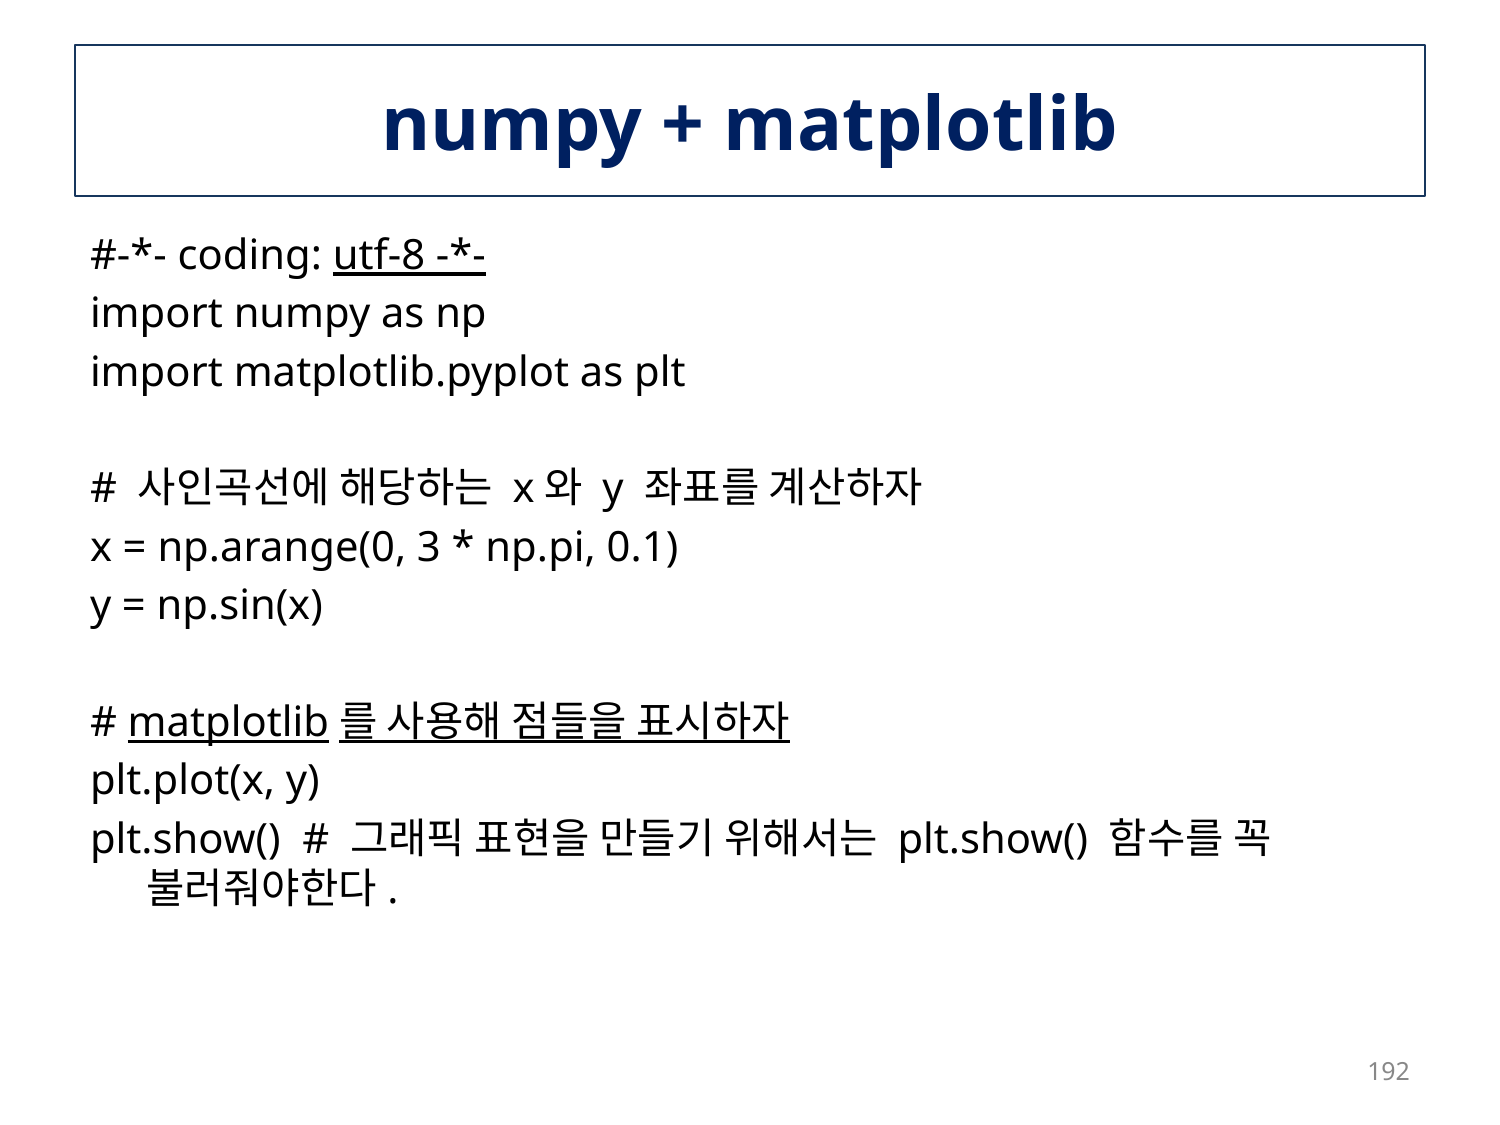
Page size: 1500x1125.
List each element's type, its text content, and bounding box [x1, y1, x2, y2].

title numpy + matplotlib [74, 44, 1426, 197]
slide_number 192 [1074, 1042, 1425, 1103]
list #-*- coding: utf-8 -*- import numpy as np import matplotlib.pyplot as plt # 사인곡선에 해당하는 x와 y 좌표를 계산하자 x = np.arange(0, 3 * np.pi, 0.1) y = np.sin(x) # matplotlib를 사용해 점들을 표시하자 plt.plot(x, y) plt.show() # 그래픽 표현을 만들기 위해서는 plt.show() 함수를 꼭 불러줘야한다. [75, 219, 1425, 1005]
